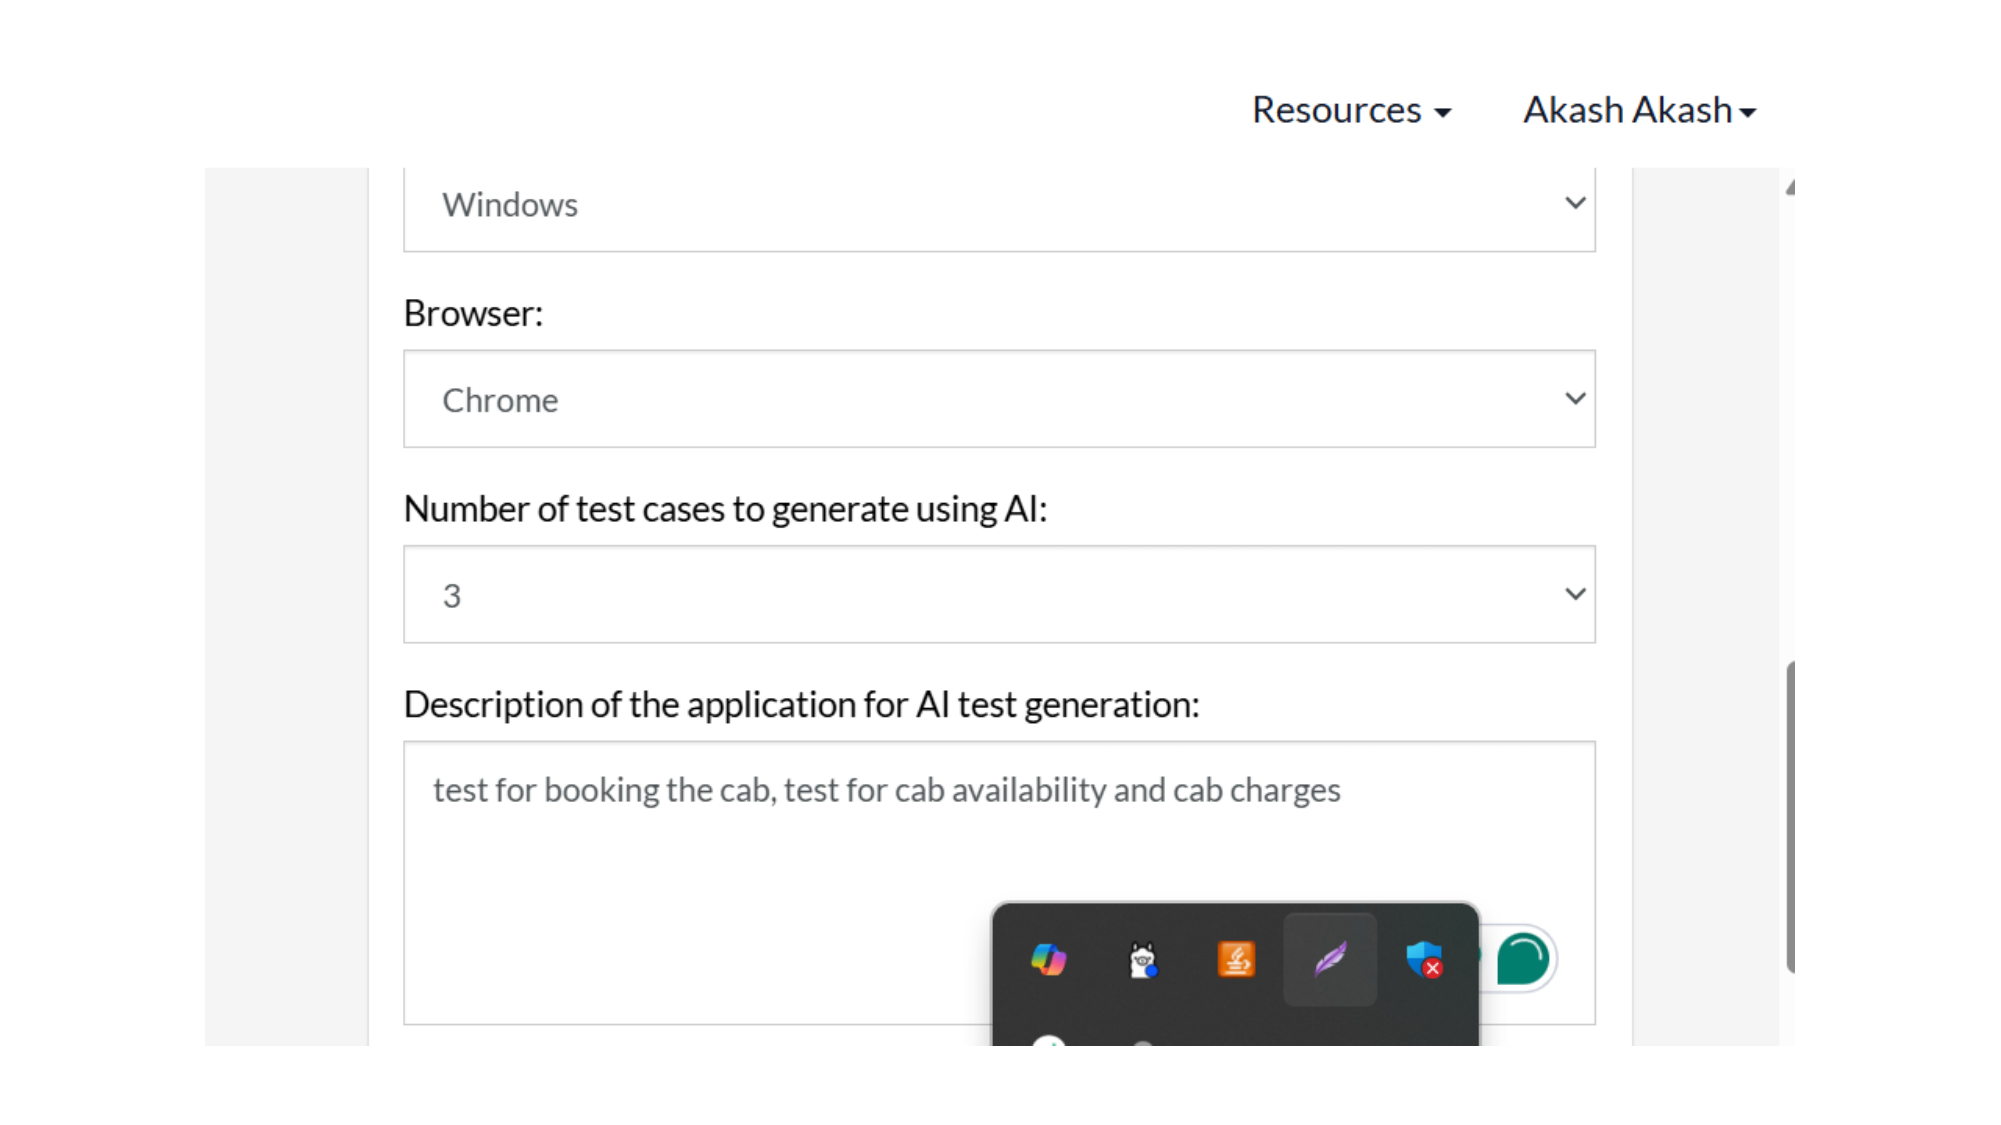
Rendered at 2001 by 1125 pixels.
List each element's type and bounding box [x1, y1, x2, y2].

picture [205, 79, 1795, 1046]
